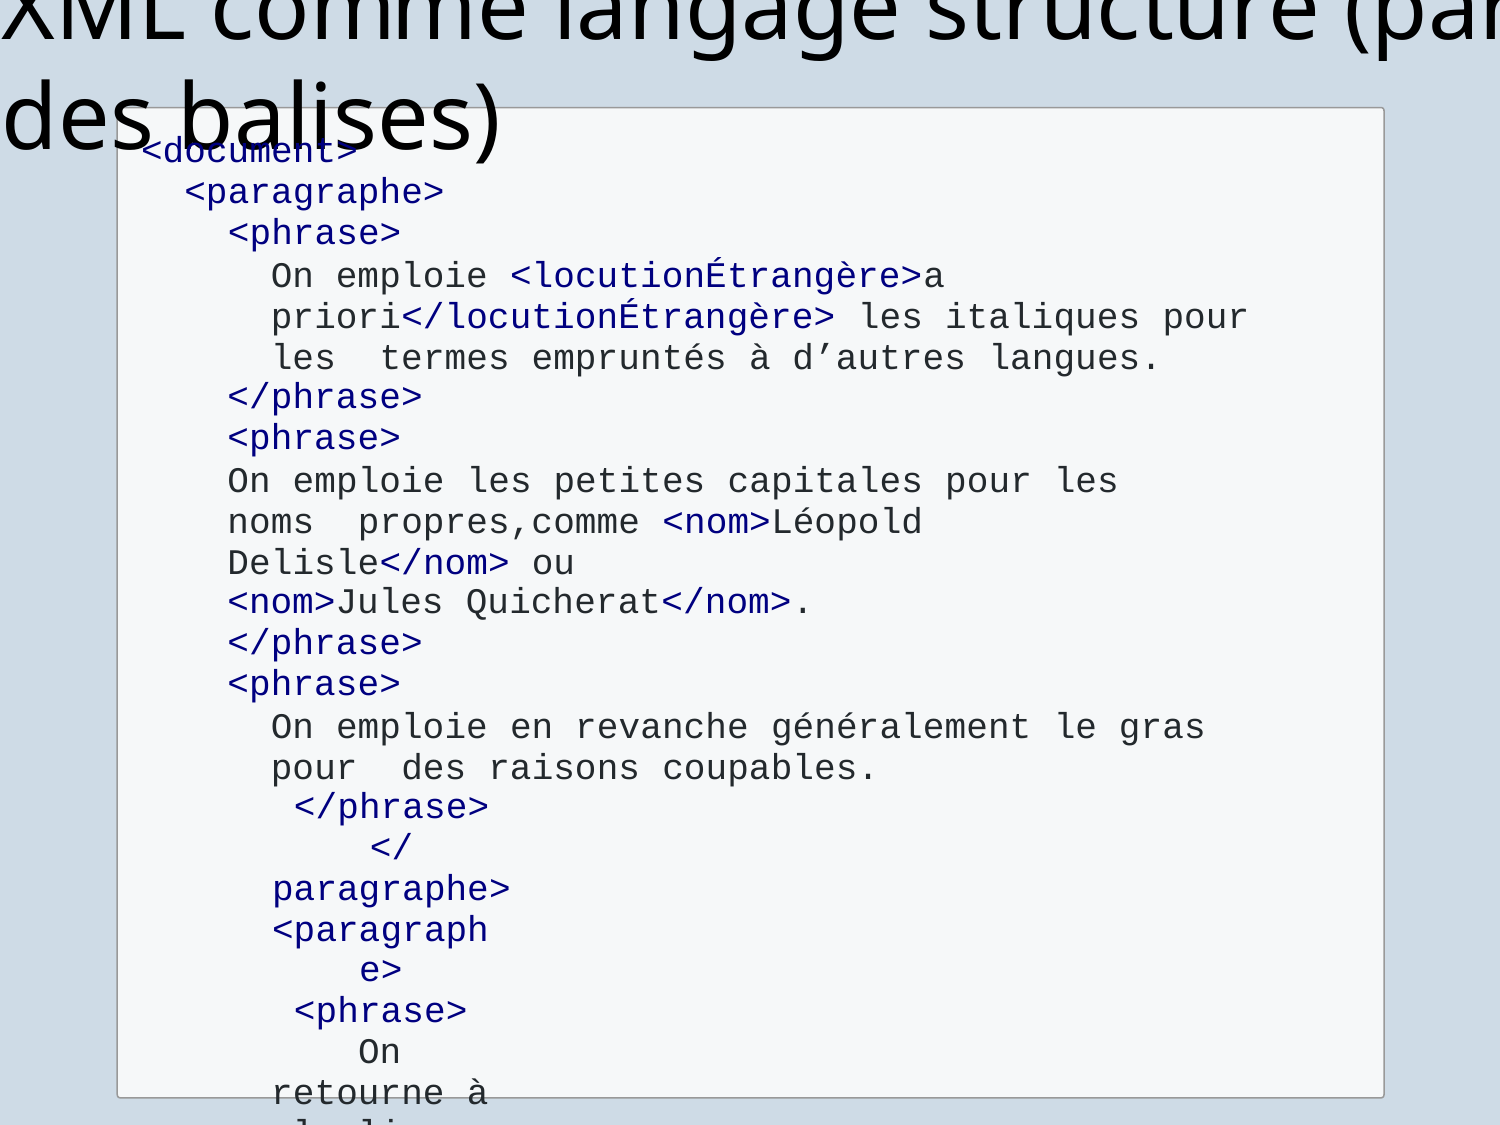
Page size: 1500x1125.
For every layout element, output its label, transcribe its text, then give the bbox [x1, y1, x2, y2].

text_box <document> <paragraphe> <phrase> On emploie <locutionÉtrangère>a priori</locutionÉtrangère> les italiques pour les termes empruntés à d’autres langues. </phrase> <phrase> On emploie les petites capitales pour les noms propres,comme <nom>Léopold Delisle</nom> ou <nom>Jules Quicherat</nom>. </phrase> <phrase> On emploie en revanche généralement le gras pour des raisons coupables. </phrase> </paragraphe> <paragraphe> <phrase> On retourne à la ligne pour un nouveau paragraphe. </phrase> </paragraphe> </document> [138, 1099, 1359, 1125]
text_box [116, 106, 1385, 1099]
title XML comme langage structuré (par des balises) [0, 0, 1500, 168]
